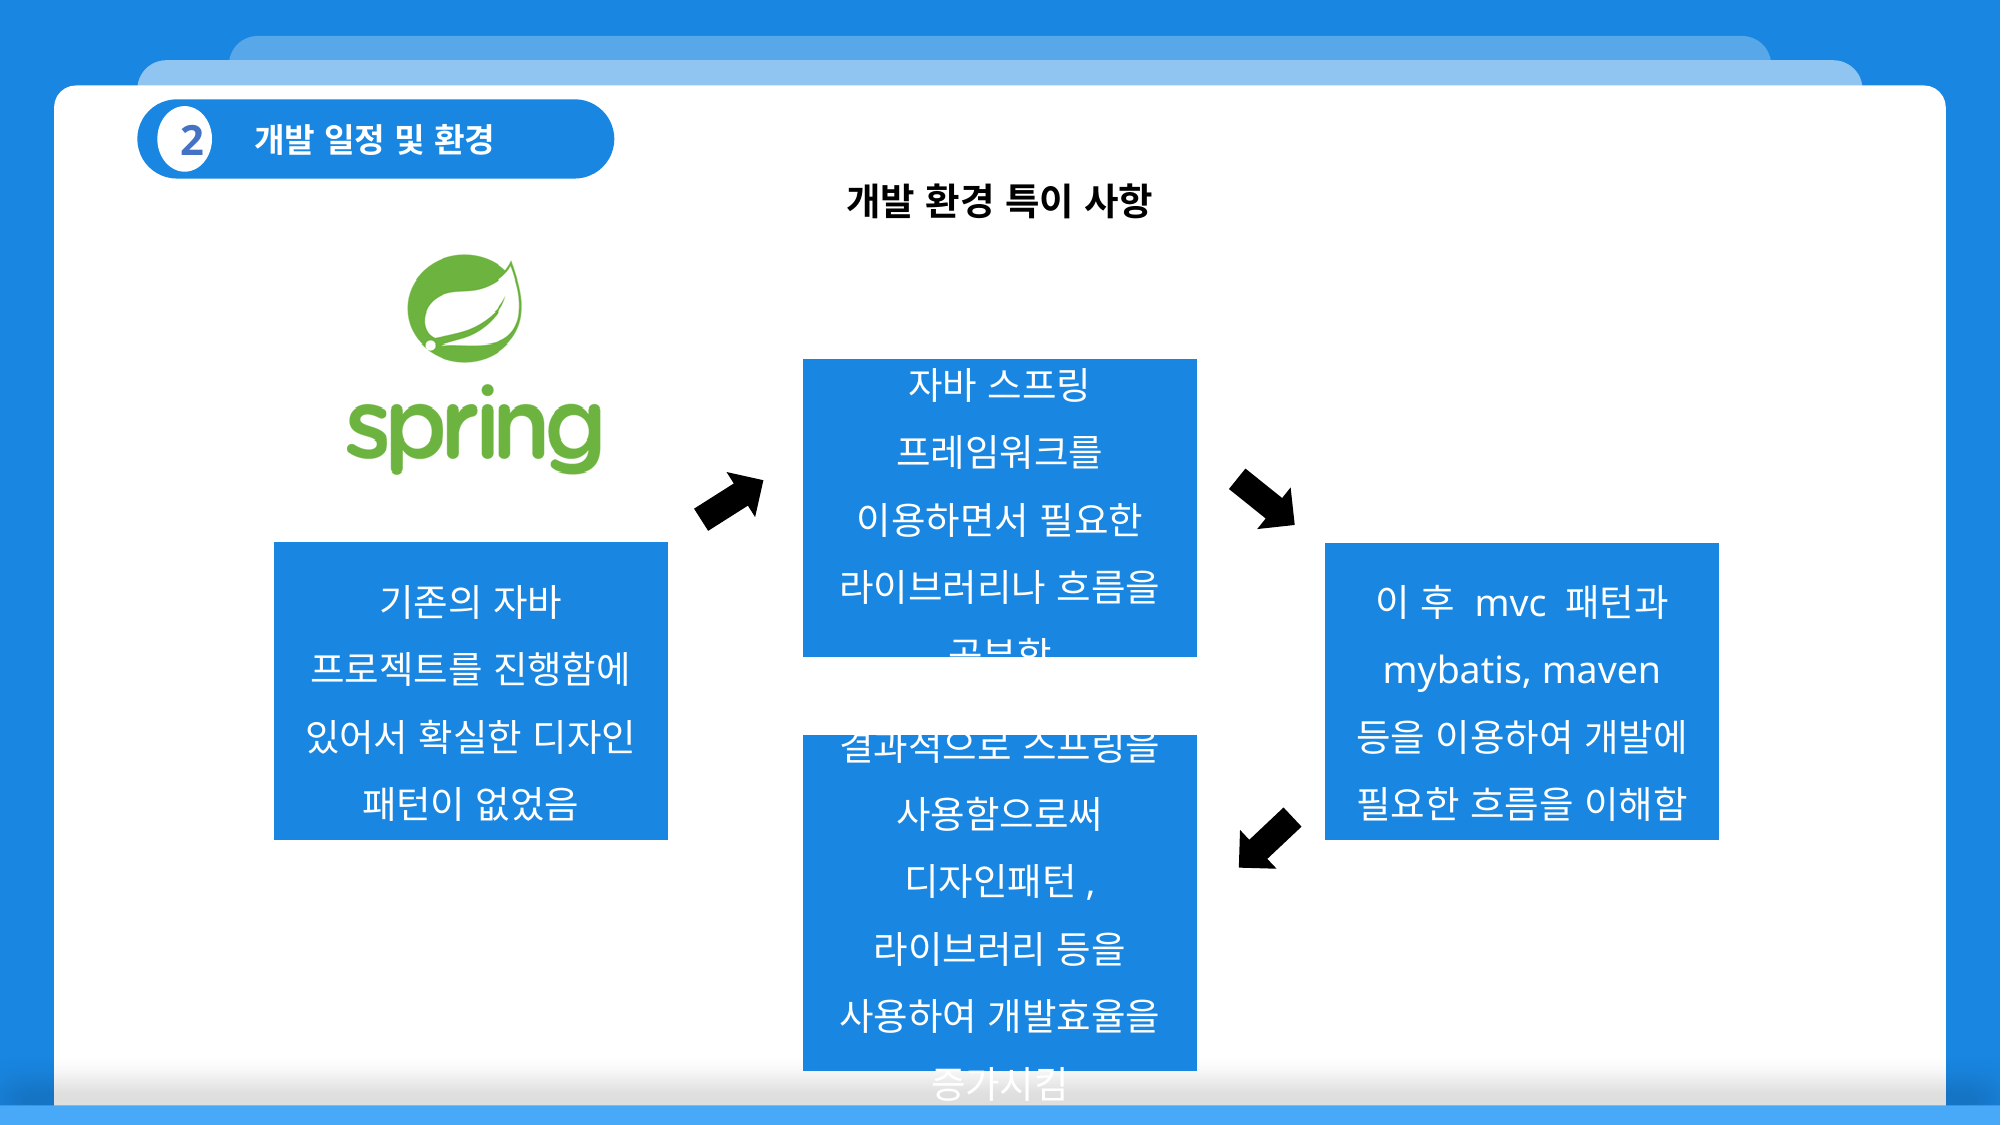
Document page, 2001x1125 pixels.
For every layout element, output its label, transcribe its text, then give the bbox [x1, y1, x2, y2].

text_box 자바 스프링 프레임워크를 이용하면서 필요한 라이브러리나 흐름을 공부함 [803, 359, 1197, 657]
text_box [228, 34, 1772, 59]
text_box 이 후 mvc 패턴과 mybatis, maven 등을 이용하여 개발에 필요한 흐름을 이해함 [1325, 543, 1719, 840]
picture [274, 217, 667, 505]
text_box [1238, 807, 1302, 869]
text_box [53, 84, 1947, 1068]
text_box 기존의 자바 프로젝트를 진행함에 있어서 확실한 디자인 패턴이 없었음 [274, 542, 668, 840]
text_box 개발 환경 특이 사항 [738, 170, 1262, 231]
text_box [1228, 468, 1295, 530]
text_box [0, 1104, 2000, 1125]
text_box 2 [156, 105, 214, 173]
text_box 결과적으로 스프링을 사용함으로써 디자인패턴, 라이브러리 등을 사용하여 개발효율을 증가시킴 [803, 735, 1197, 1071]
text_box [136, 59, 1864, 84]
text_box 개발 일정 및 환경 [136, 98, 616, 180]
text_box [694, 472, 764, 531]
